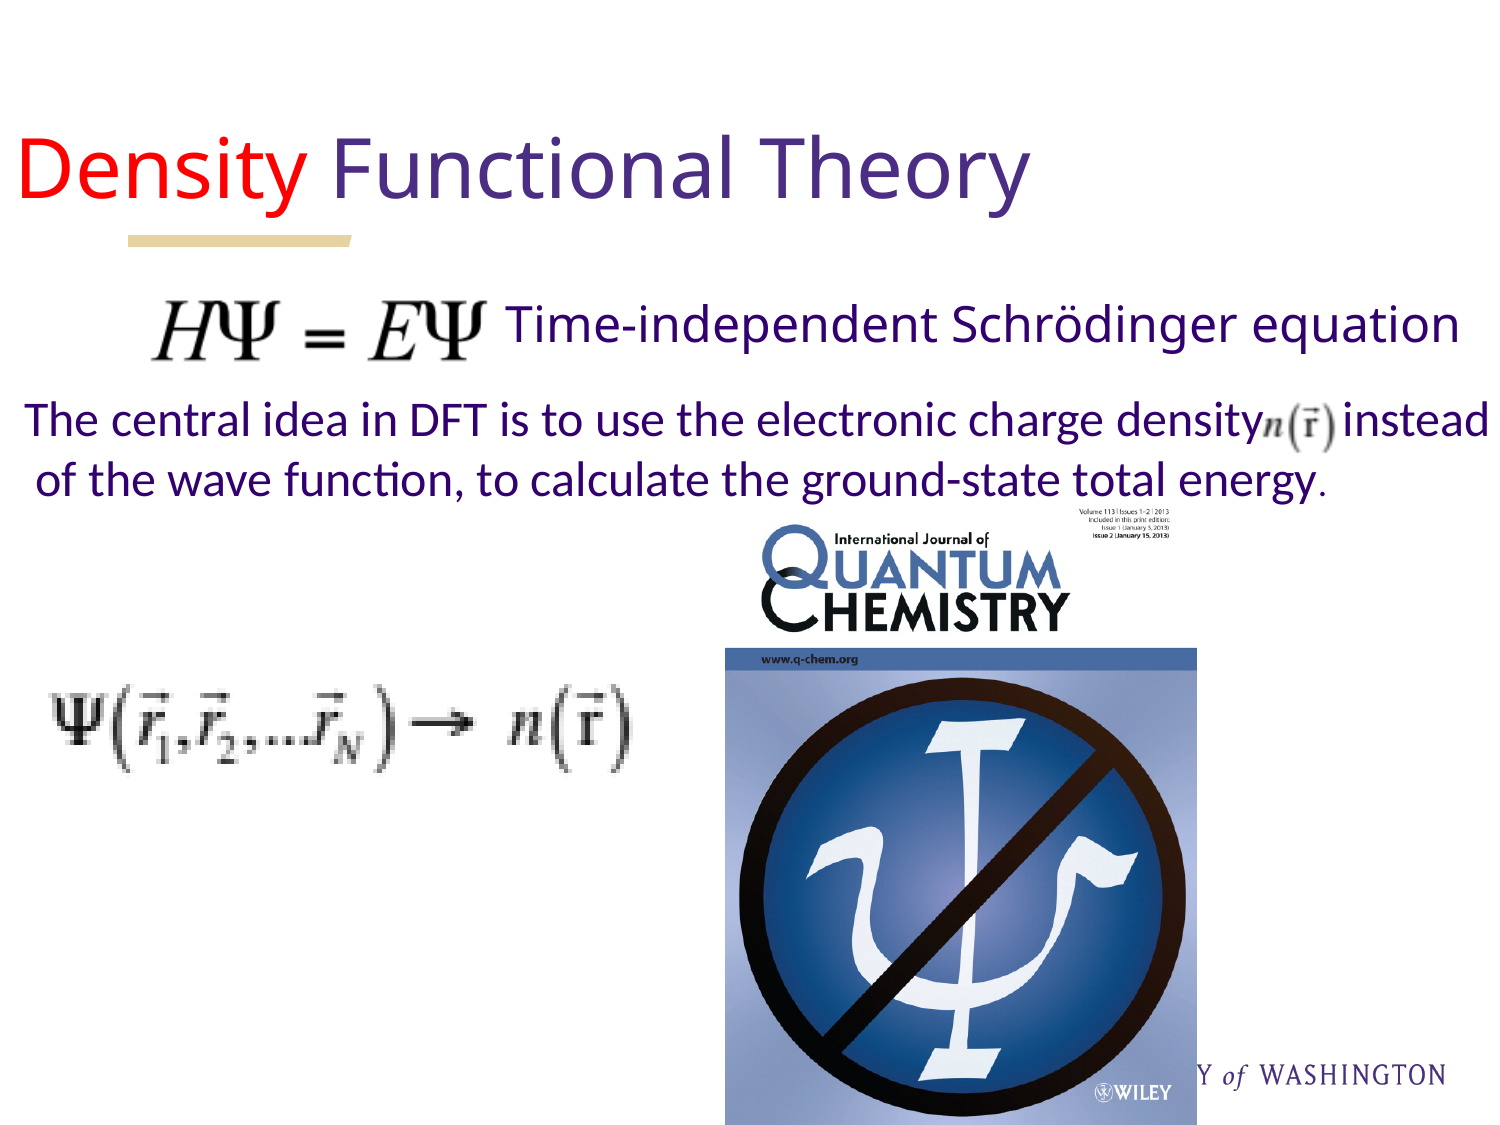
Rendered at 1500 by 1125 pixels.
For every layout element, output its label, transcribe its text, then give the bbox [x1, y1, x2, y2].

list Density Functional Theory [0, 60, 1500, 224]
text_box Time-independent Schrödinger equation [491, 285, 1477, 361]
text_box The central idea in DFT is to use the electronic charge density instead of the wave function, to calculate the ground-state total energy. [9, 379, 1500, 515]
picture [128, 235, 352, 247]
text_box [148, 296, 491, 362]
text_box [40, 670, 634, 780]
picture [725, 496, 1445, 1125]
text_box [1259, 396, 1338, 457]
